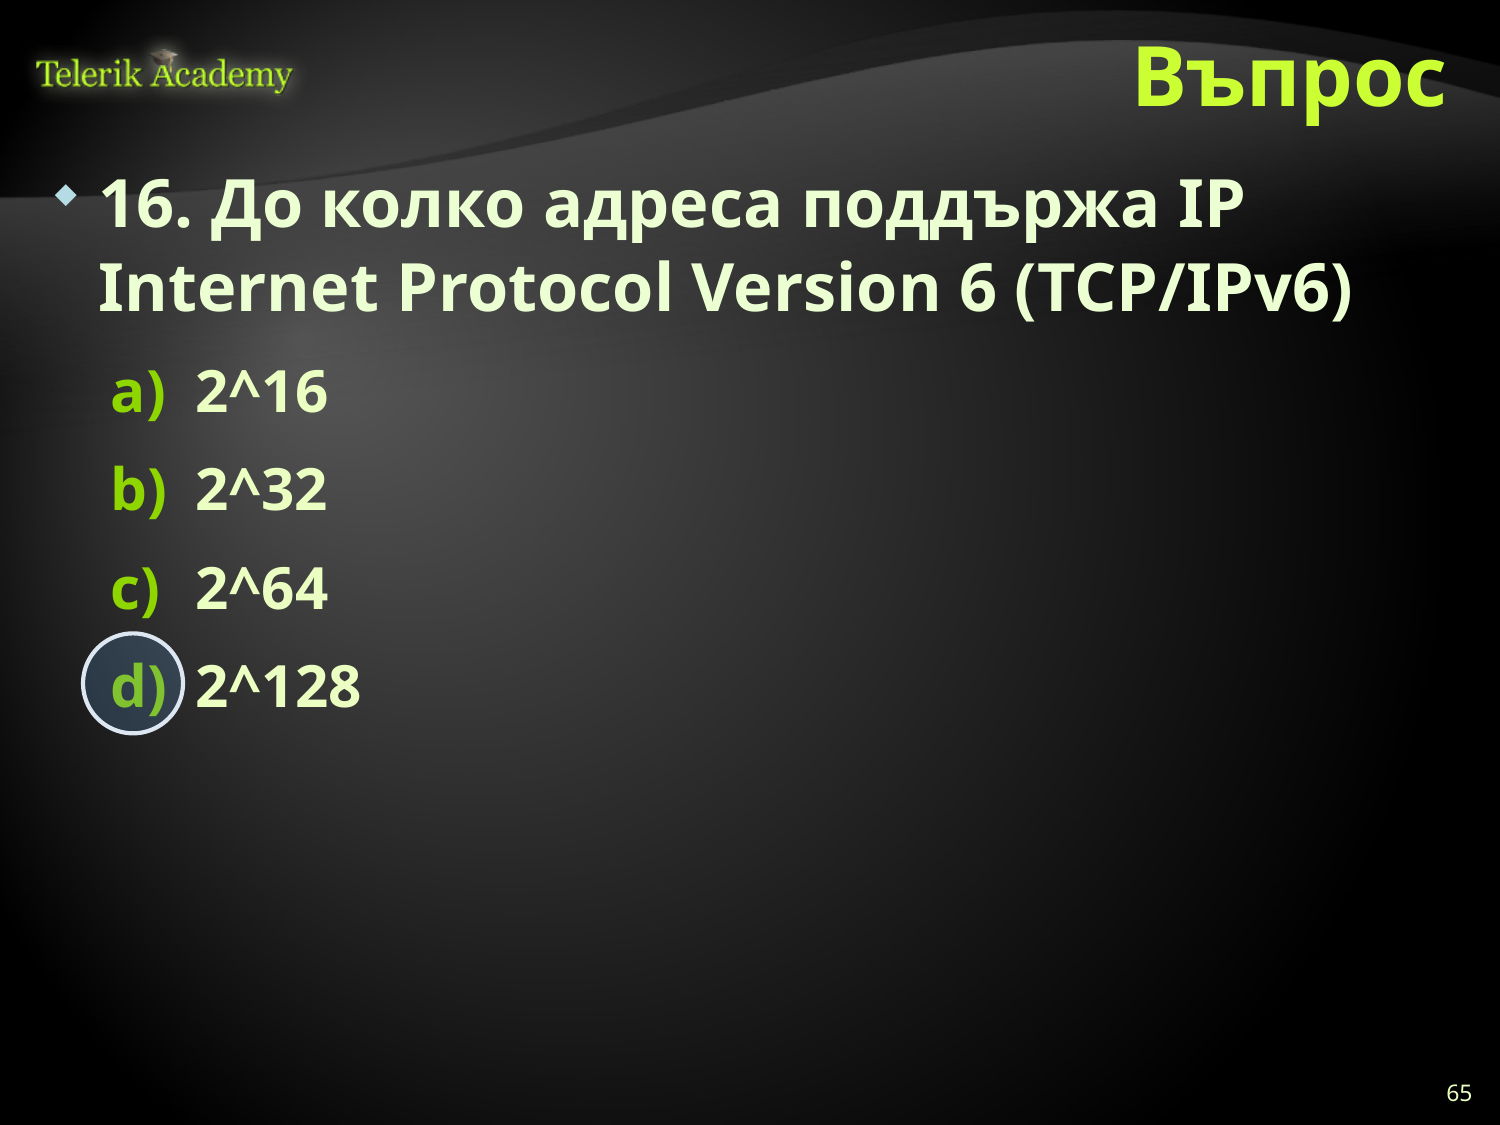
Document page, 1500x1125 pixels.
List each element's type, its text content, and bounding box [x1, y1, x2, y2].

title Въпрос [300, 12, 1463, 149]
list 16. До колко адреса поддържа IP Internet Protocol Version 6 (TCP/IPv6) 2^16 2^32 2^64 2^128 [37, 149, 1463, 1075]
slide_number 65 [1412, 1074, 1488, 1113]
text_box [80, 631, 186, 736]
picture [0, 0, 1500, 1125]
